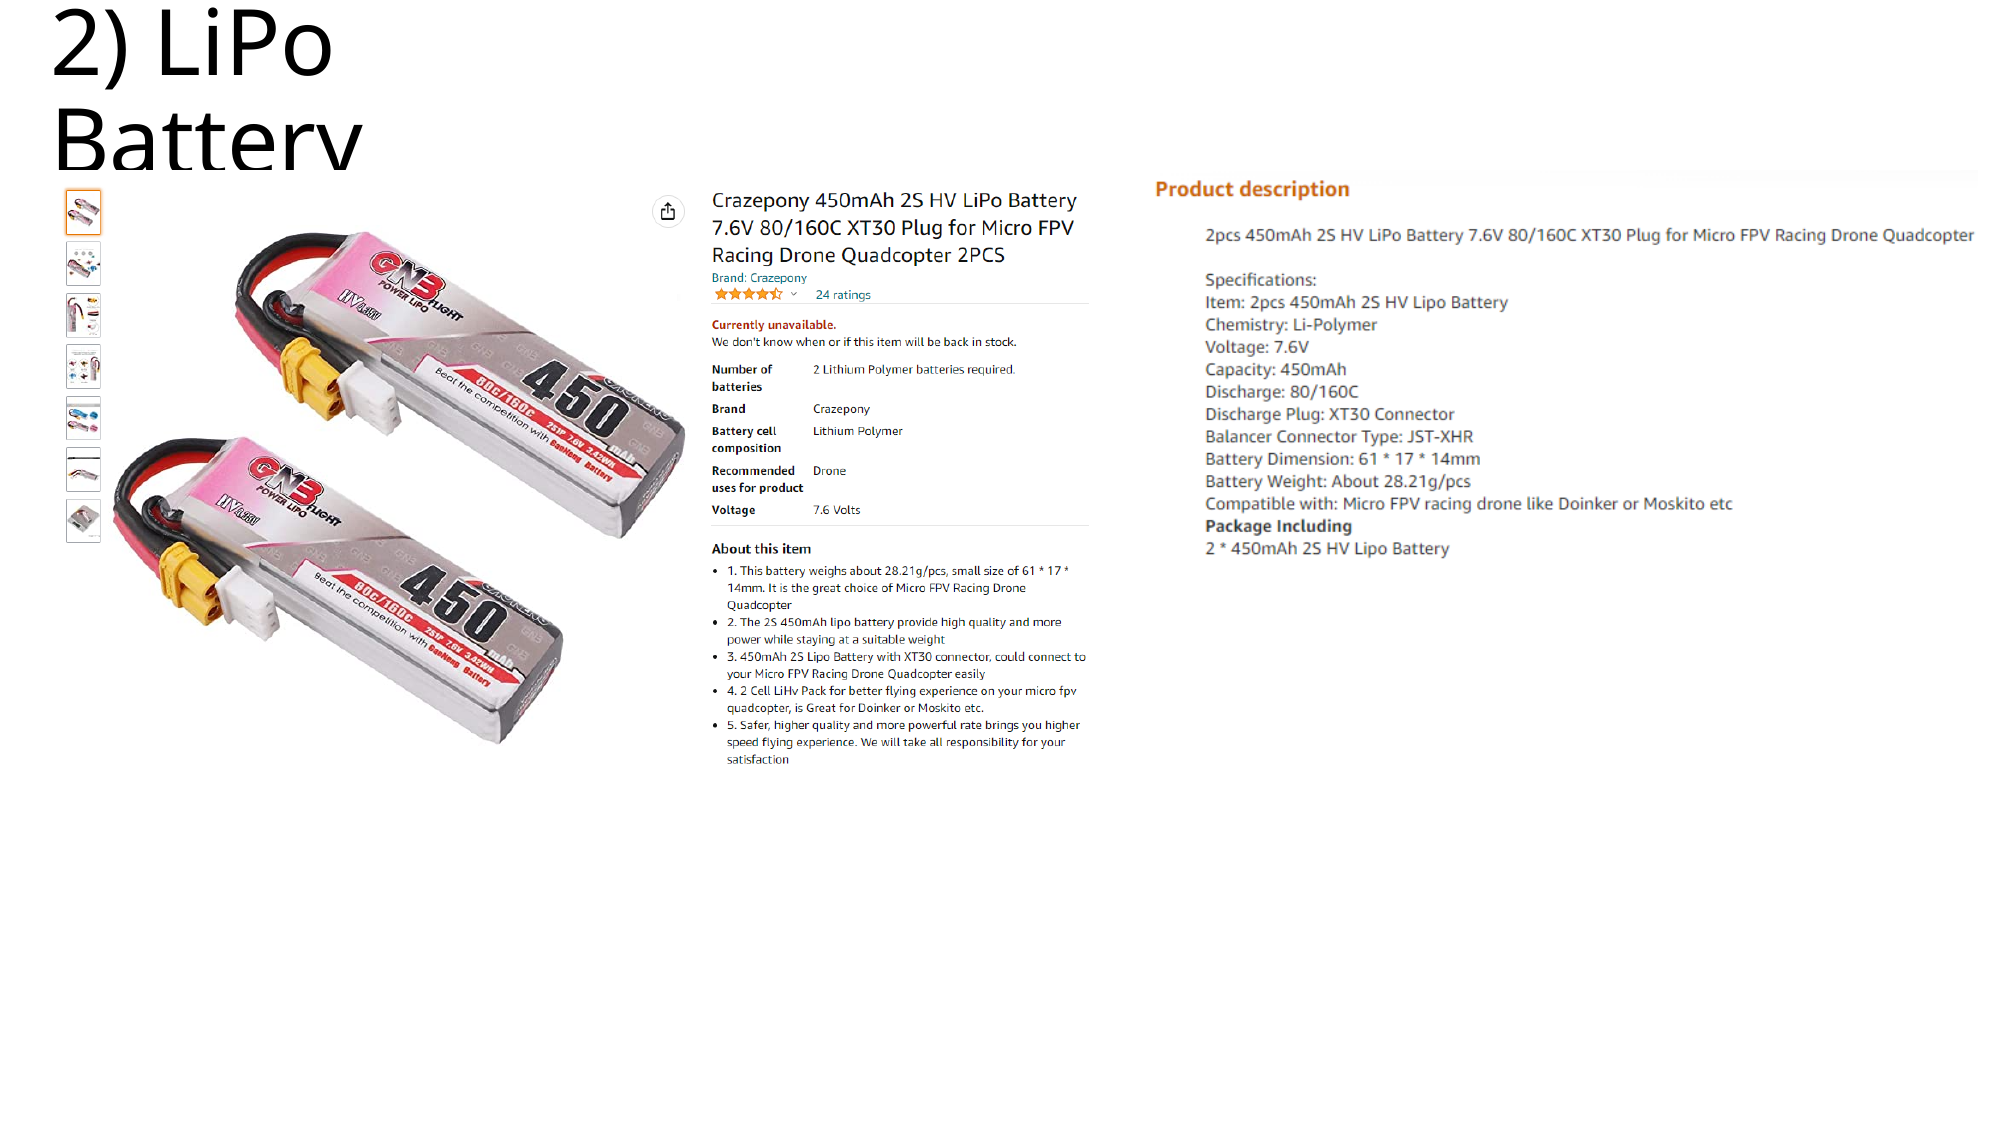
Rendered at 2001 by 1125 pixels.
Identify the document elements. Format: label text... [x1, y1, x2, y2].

title 2) LiPo Battery [35, 37, 614, 155]
picture [1148, 170, 1978, 561]
picture [53, 170, 1109, 781]
